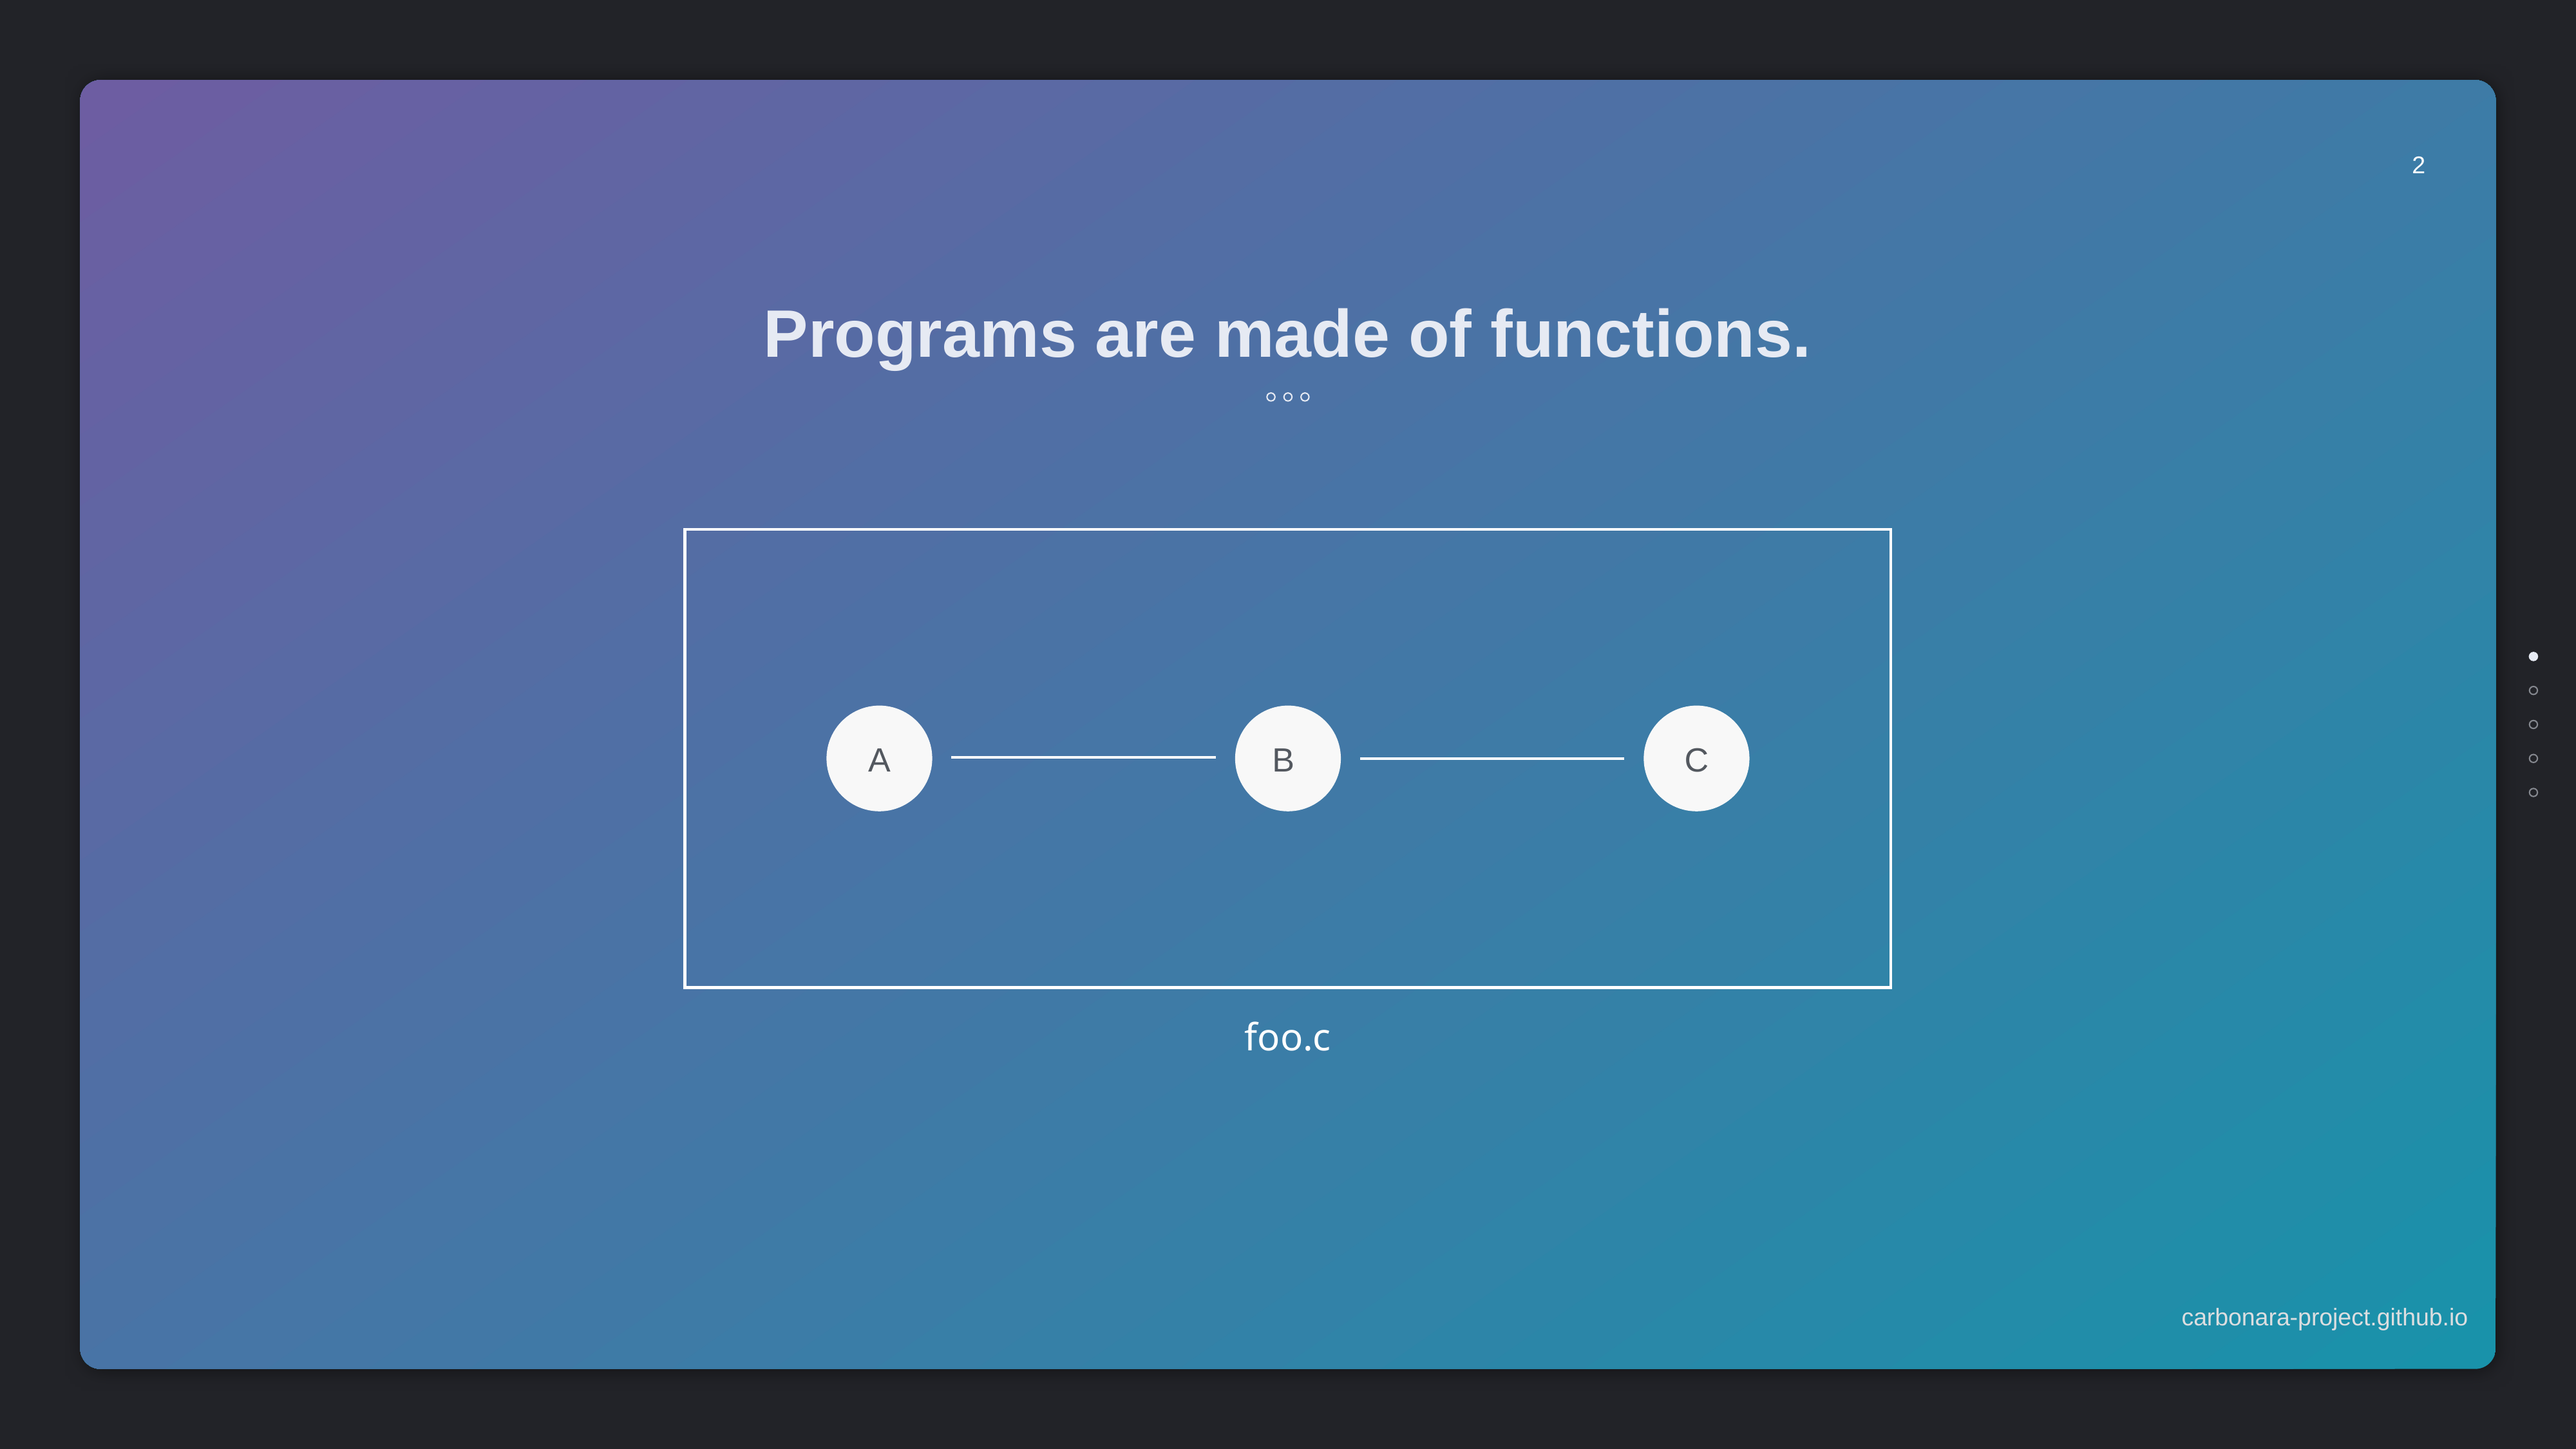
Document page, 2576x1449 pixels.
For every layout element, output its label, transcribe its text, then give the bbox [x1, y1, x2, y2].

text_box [1267, 392, 1309, 401]
text_box foo.c [1197, 1008, 1379, 1064]
text_box [685, 529, 1891, 988]
slide_number 2 [2405, 144, 2431, 185]
text_box Programs are made of functions. [758, 284, 1818, 376]
